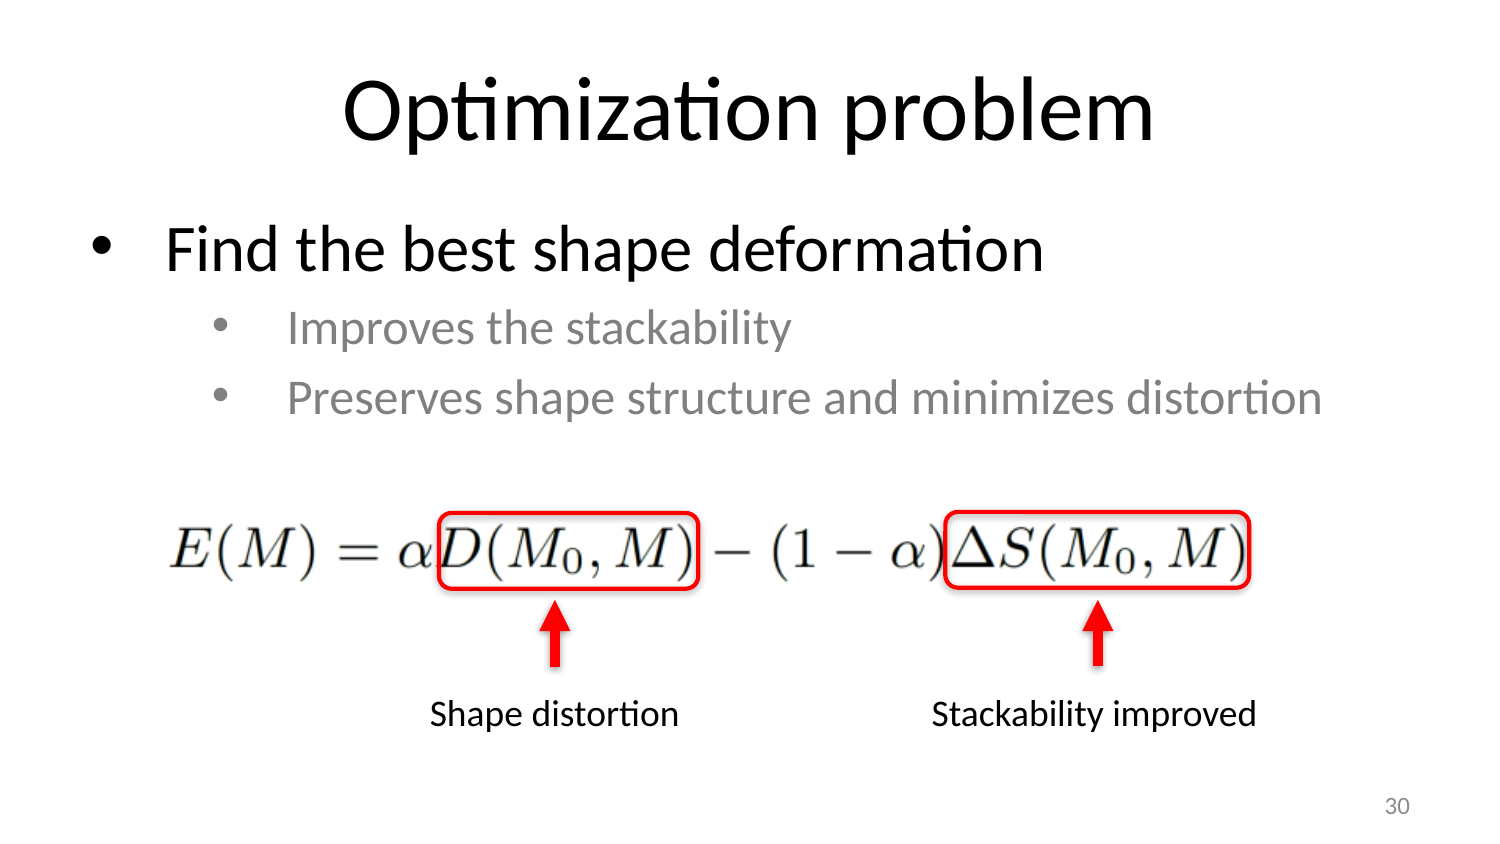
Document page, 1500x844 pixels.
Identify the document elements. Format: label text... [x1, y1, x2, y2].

slide_number 30 [1074, 782, 1425, 827]
text_box Shape distortion [414, 681, 695, 741]
picture [166, 513, 1250, 588]
title Optimization problem [75, 33, 1425, 175]
text_box Stackability improved [916, 681, 1279, 741]
list Find the best shape deformation Improves the stackability Preserves shape structure and minimizes distortion [75, 196, 1425, 754]
